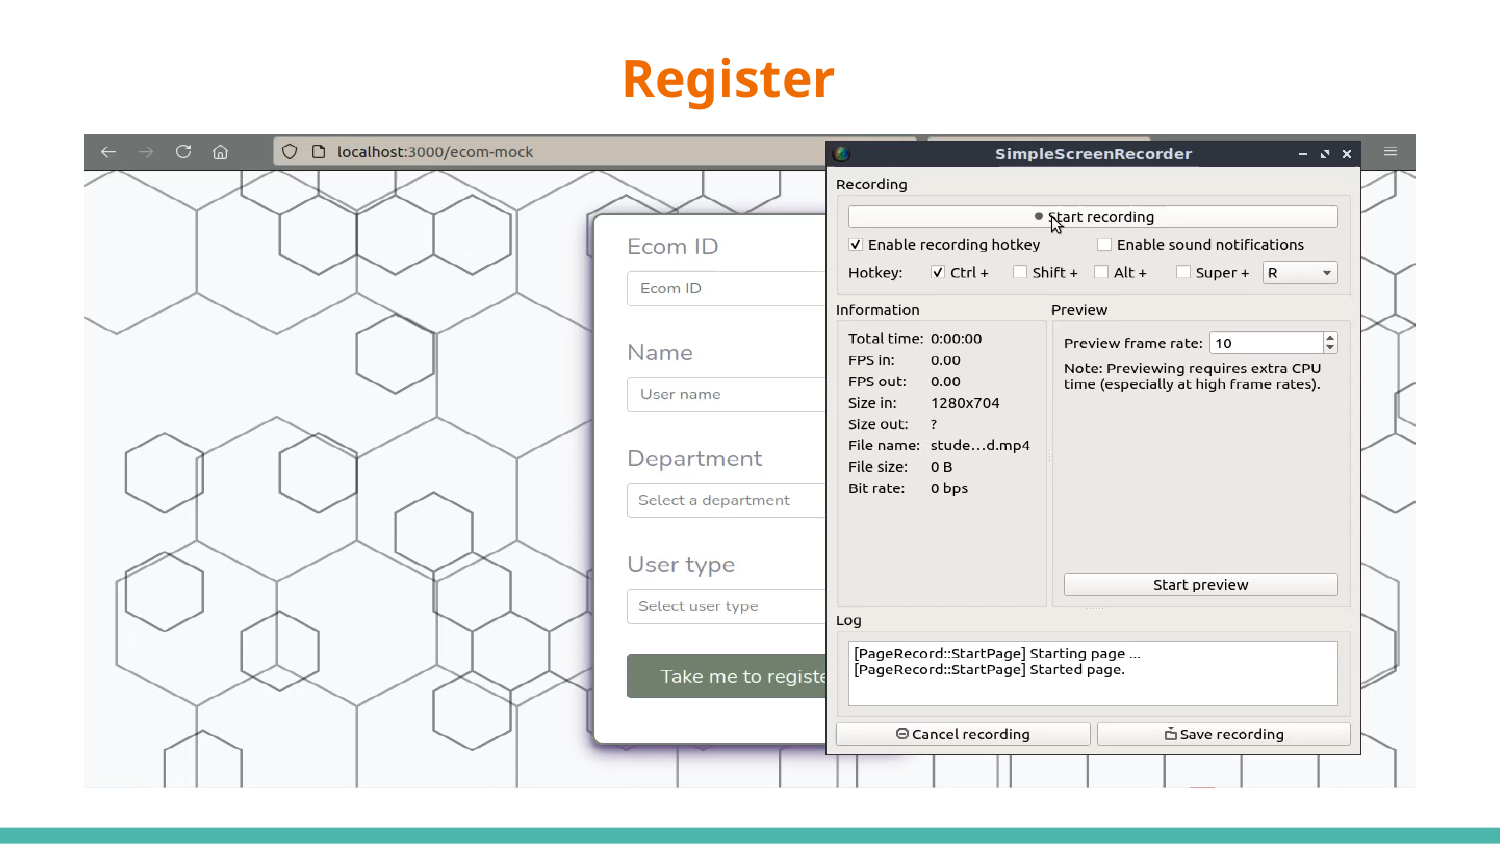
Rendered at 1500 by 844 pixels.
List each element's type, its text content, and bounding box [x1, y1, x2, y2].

text_box Register [143, 29, 1315, 123]
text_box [83, 133, 1417, 789]
